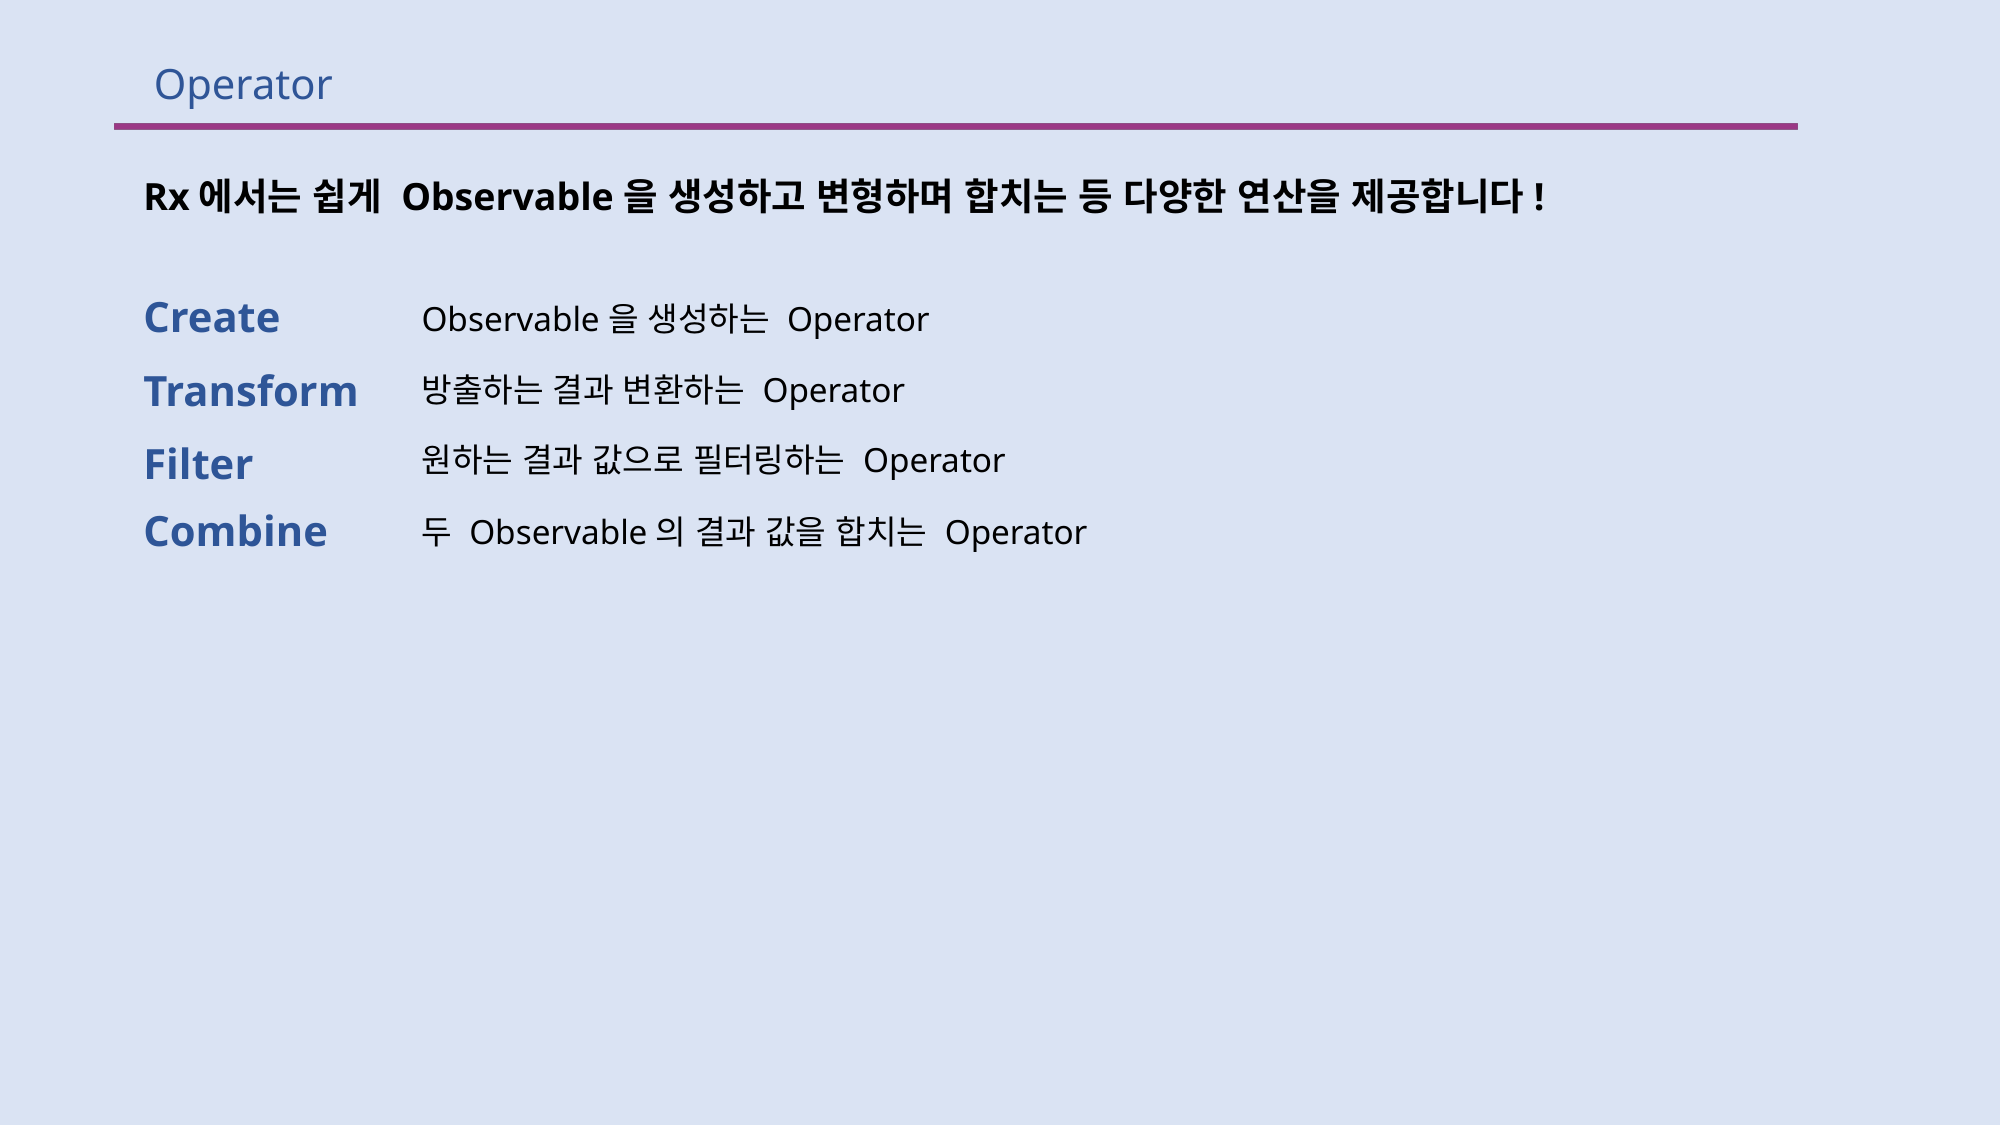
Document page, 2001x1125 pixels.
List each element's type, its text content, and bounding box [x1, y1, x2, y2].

text_box Rx에서는 쉽게 Observable을 생성하고 변형하며 합치는 등 다양한 연산을 제공합니다! [128, 165, 1576, 226]
text_box 두 Observable의 결과 값을 합치는 Operator [406, 503, 1626, 559]
text_box Combine [128, 496, 1119, 562]
text_box Observable을 생성하는 Operator [406, 291, 1626, 346]
picture [112, 121, 1800, 132]
text_box Filter [128, 430, 1119, 496]
text_box Operator [138, 50, 348, 115]
text_box Transform [128, 357, 1119, 423]
text_box 방출하는 결과 변환하는 Operator [406, 361, 1626, 417]
text_box Create [128, 283, 1119, 349]
text_box 원하는 결과 값으로 필터링하는 Operator [406, 432, 1626, 487]
